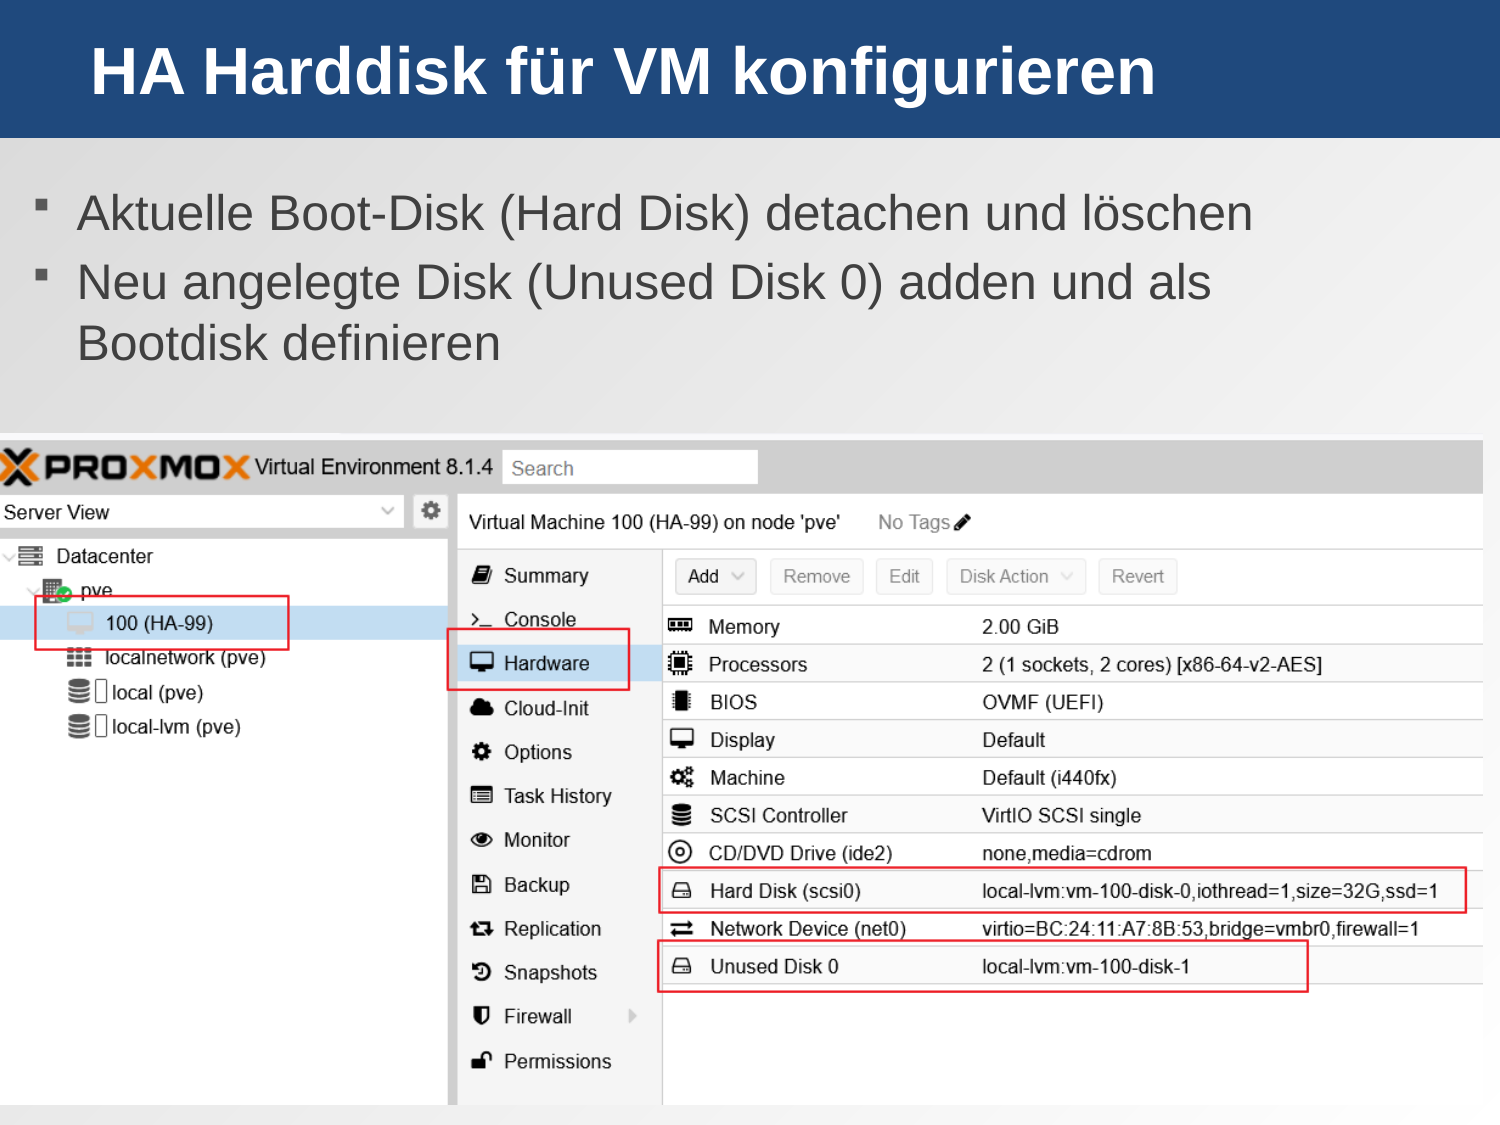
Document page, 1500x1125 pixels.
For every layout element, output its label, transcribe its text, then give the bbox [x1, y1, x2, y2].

list Aktuelle Boot-Disk (Hard Disk) detachen und löschen Neu angelegte Disk (Unused Disk 0) adden und als Bootdisk definieren [17, 172, 1364, 431]
picture [0, 433, 1483, 1105]
title HA Harddisk für VM konfigurieren [75, 20, 1425, 208]
